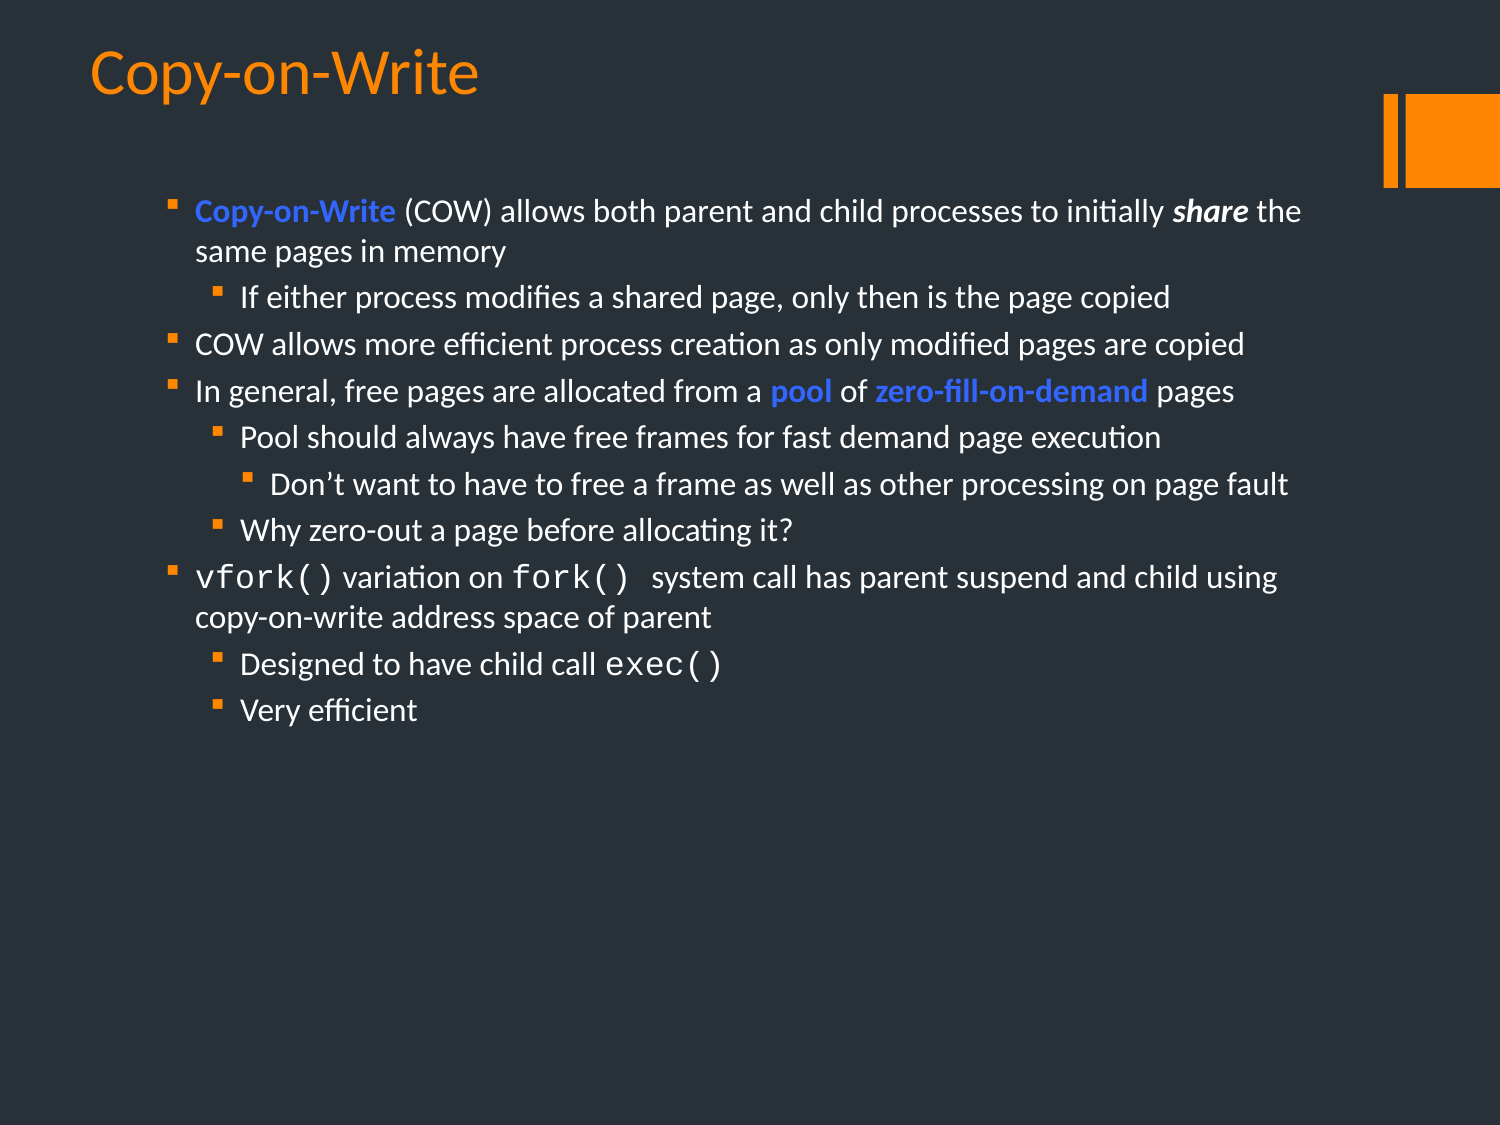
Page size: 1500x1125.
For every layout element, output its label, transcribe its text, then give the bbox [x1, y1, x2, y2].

list Copy-on-Write (COW) allows both parent and child processes to initially share the same pages in memory If either process modifies a shared page, only then is the page copied COW allows more efficient process creation as only modified pages are copied In general, free pages are allocated from a pool of zero-fill-on-demand pages Pool should always have free frames for fast demand page execution Don’t want to have to free a frame as well as other processing on page fault Why zero-out a page before allocating it? vfork() variation on fork() system call has parent suspend and child using copy-on-write address space of parent Designed to have child call exec() Very efficient [142, 181, 1346, 925]
title Copy-on-Write [75, 20, 1425, 116]
